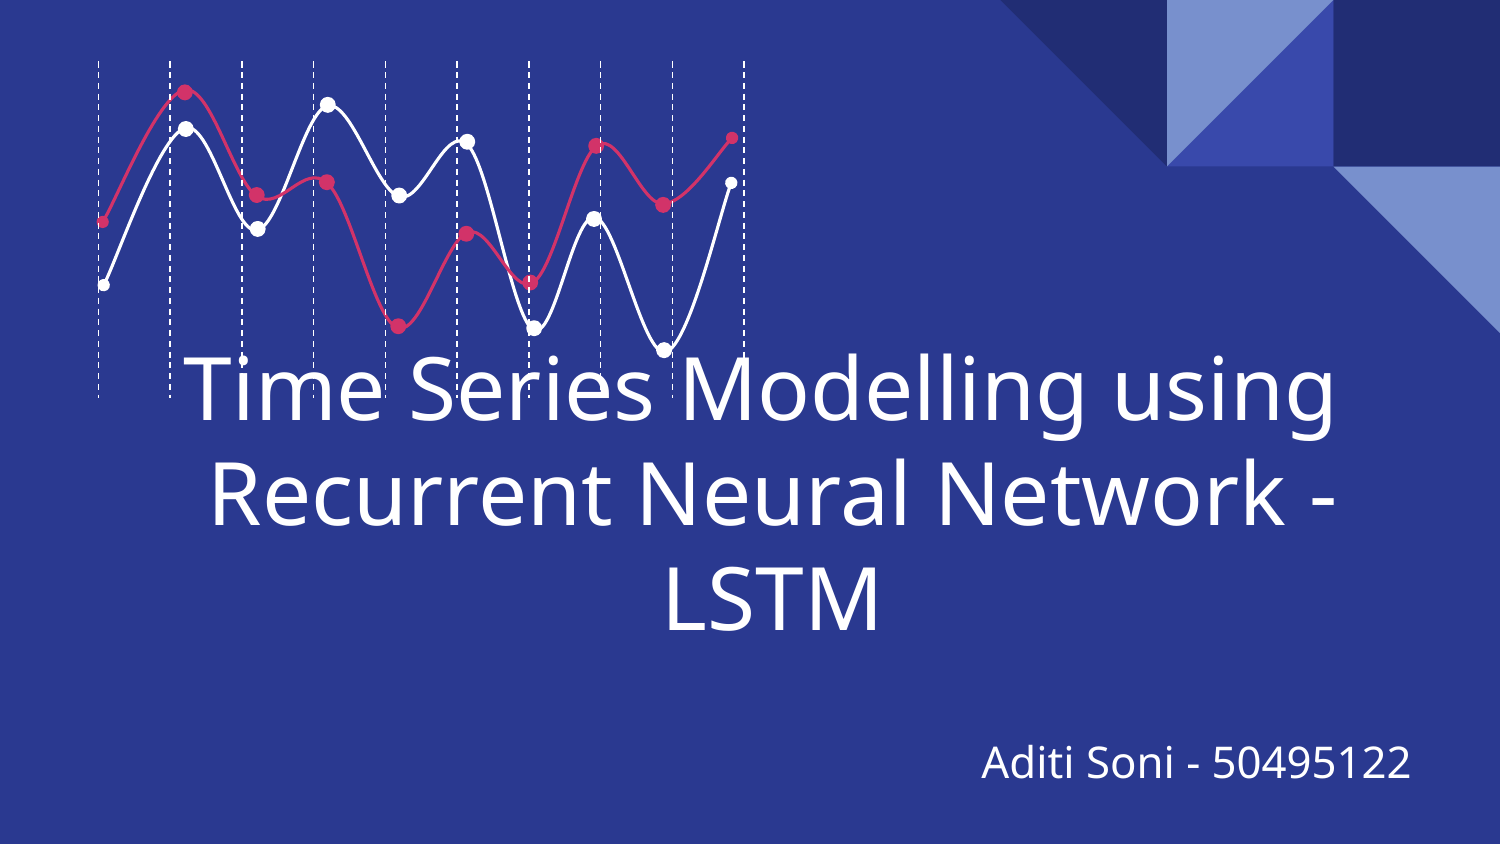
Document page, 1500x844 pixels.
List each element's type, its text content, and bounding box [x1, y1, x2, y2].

subtitle Aditi Soni - 50495122 [939, 719, 1455, 809]
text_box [98, 61, 745, 398]
title Time Series Modelling using Recurrent Neural Network - LSTM [98, 412, 1447, 663]
